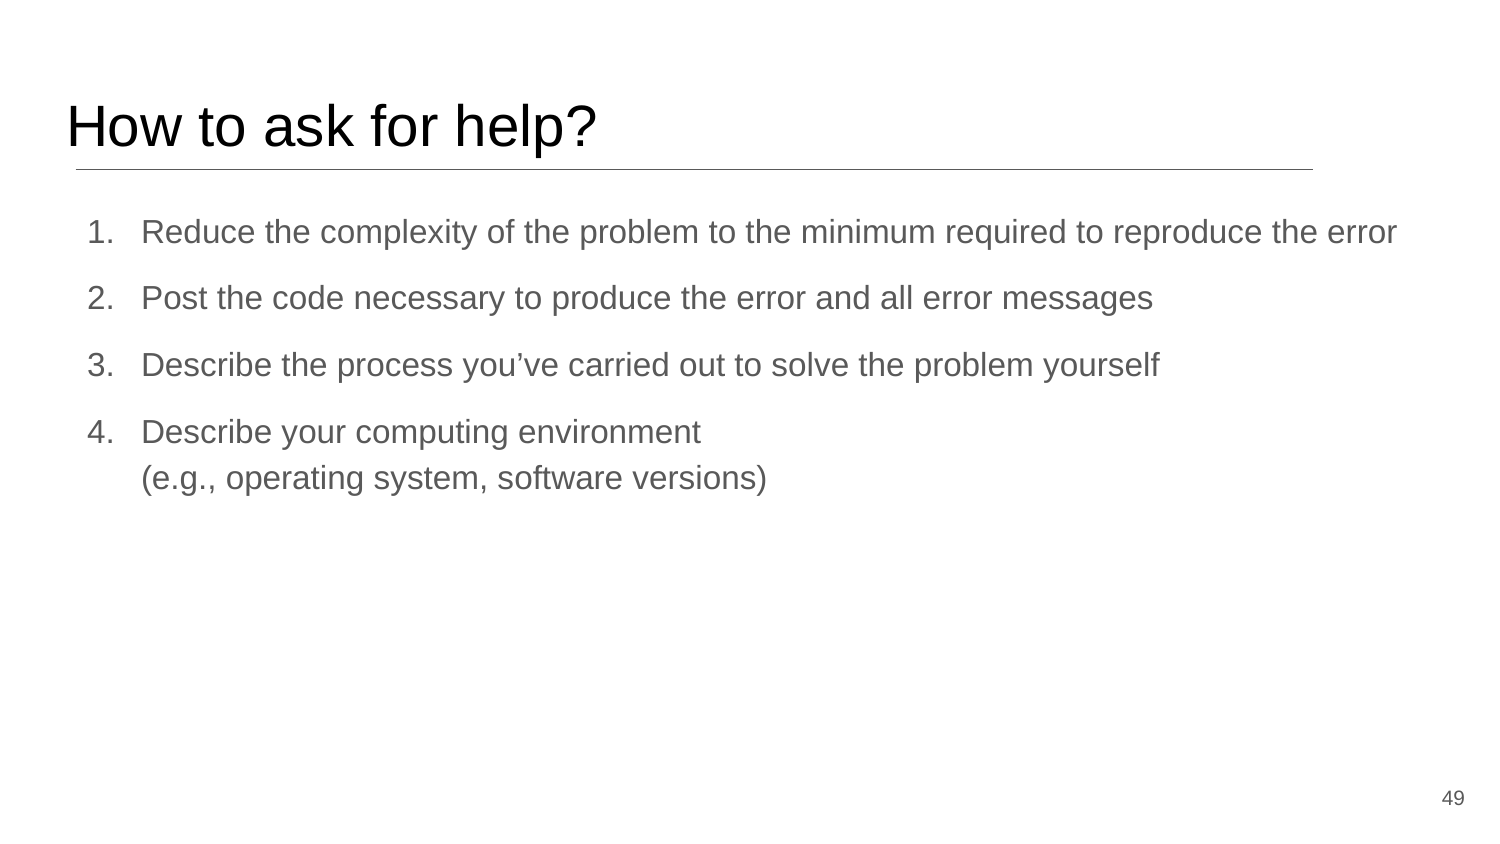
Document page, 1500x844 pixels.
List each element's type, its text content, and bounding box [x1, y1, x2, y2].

slide_number ‹#› [1389, 764, 1480, 830]
title How to ask for help? [51, 72, 1449, 167]
list Reduce the complexity of the problem to the minimum required to reproduce the error Post the code necessary to produce the error and all error messages Describe the process you’ve carried out to solve the problem yourself Describe your computing environment (e.g., operating system, software versions) [51, 189, 1449, 750]
